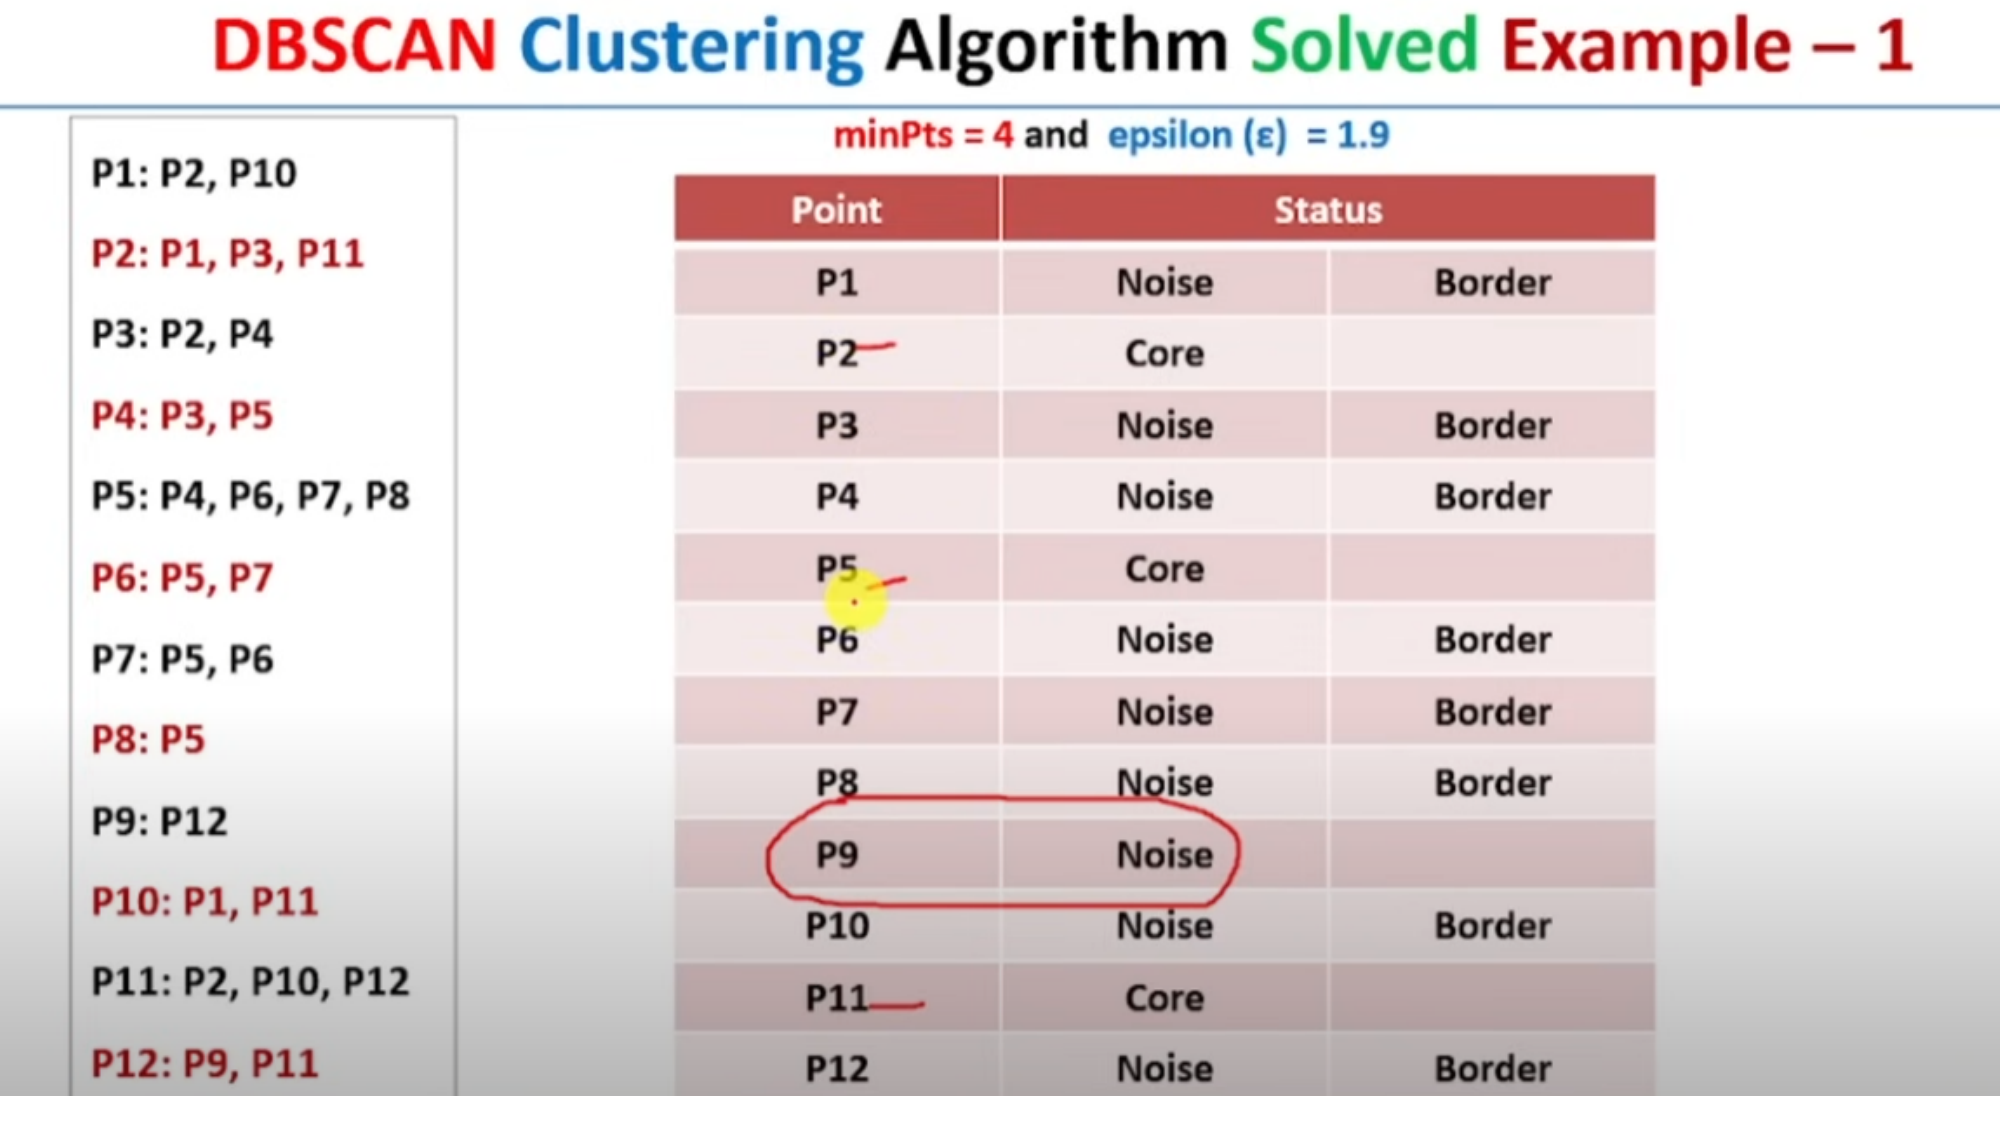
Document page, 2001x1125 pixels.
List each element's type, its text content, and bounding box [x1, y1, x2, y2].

footer Clustering Techniques [662, 1096, 1338, 1103]
slide_number 59 [1412, 1096, 1863, 1103]
picture [0, 0, 2000, 1096]
